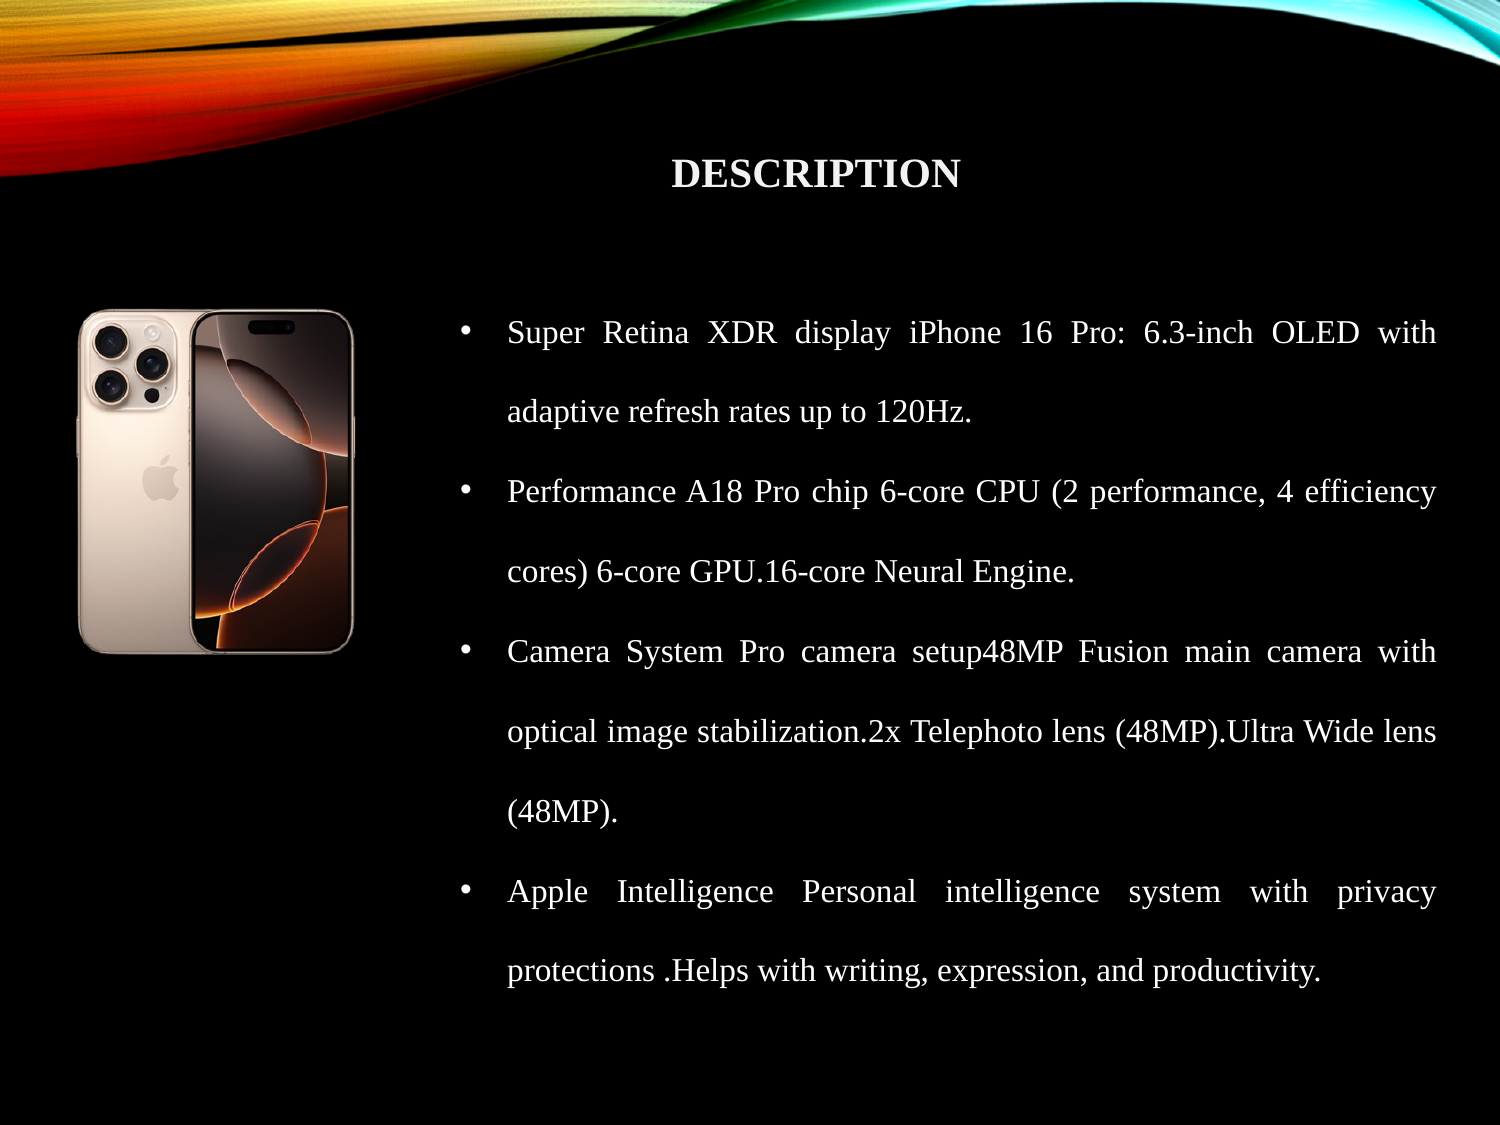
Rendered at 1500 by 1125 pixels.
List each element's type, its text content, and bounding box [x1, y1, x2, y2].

picture [0, 0, 1500, 178]
title Description [622, 137, 987, 211]
picture [0, 236, 446, 659]
text_box Super Retina XDR display iPhone 16 Pro: 6.3-inch OLED with adaptive refresh rates up to 120Hz. Performance A18 Pro chip 6-core CPU (2 performance, 4 efficiency cores) 6-core GPU.16-core Neural Engine. Camera System Pro camera setup48MP Fusion main camera with optical image stabilization.2x Telephoto lens (48MP).Ultra Wide lens (48MP). Apple Intelligence Personal intelligence system with privacy protections .Helps with writing, expression, and productivity. [445, 262, 1454, 1125]
